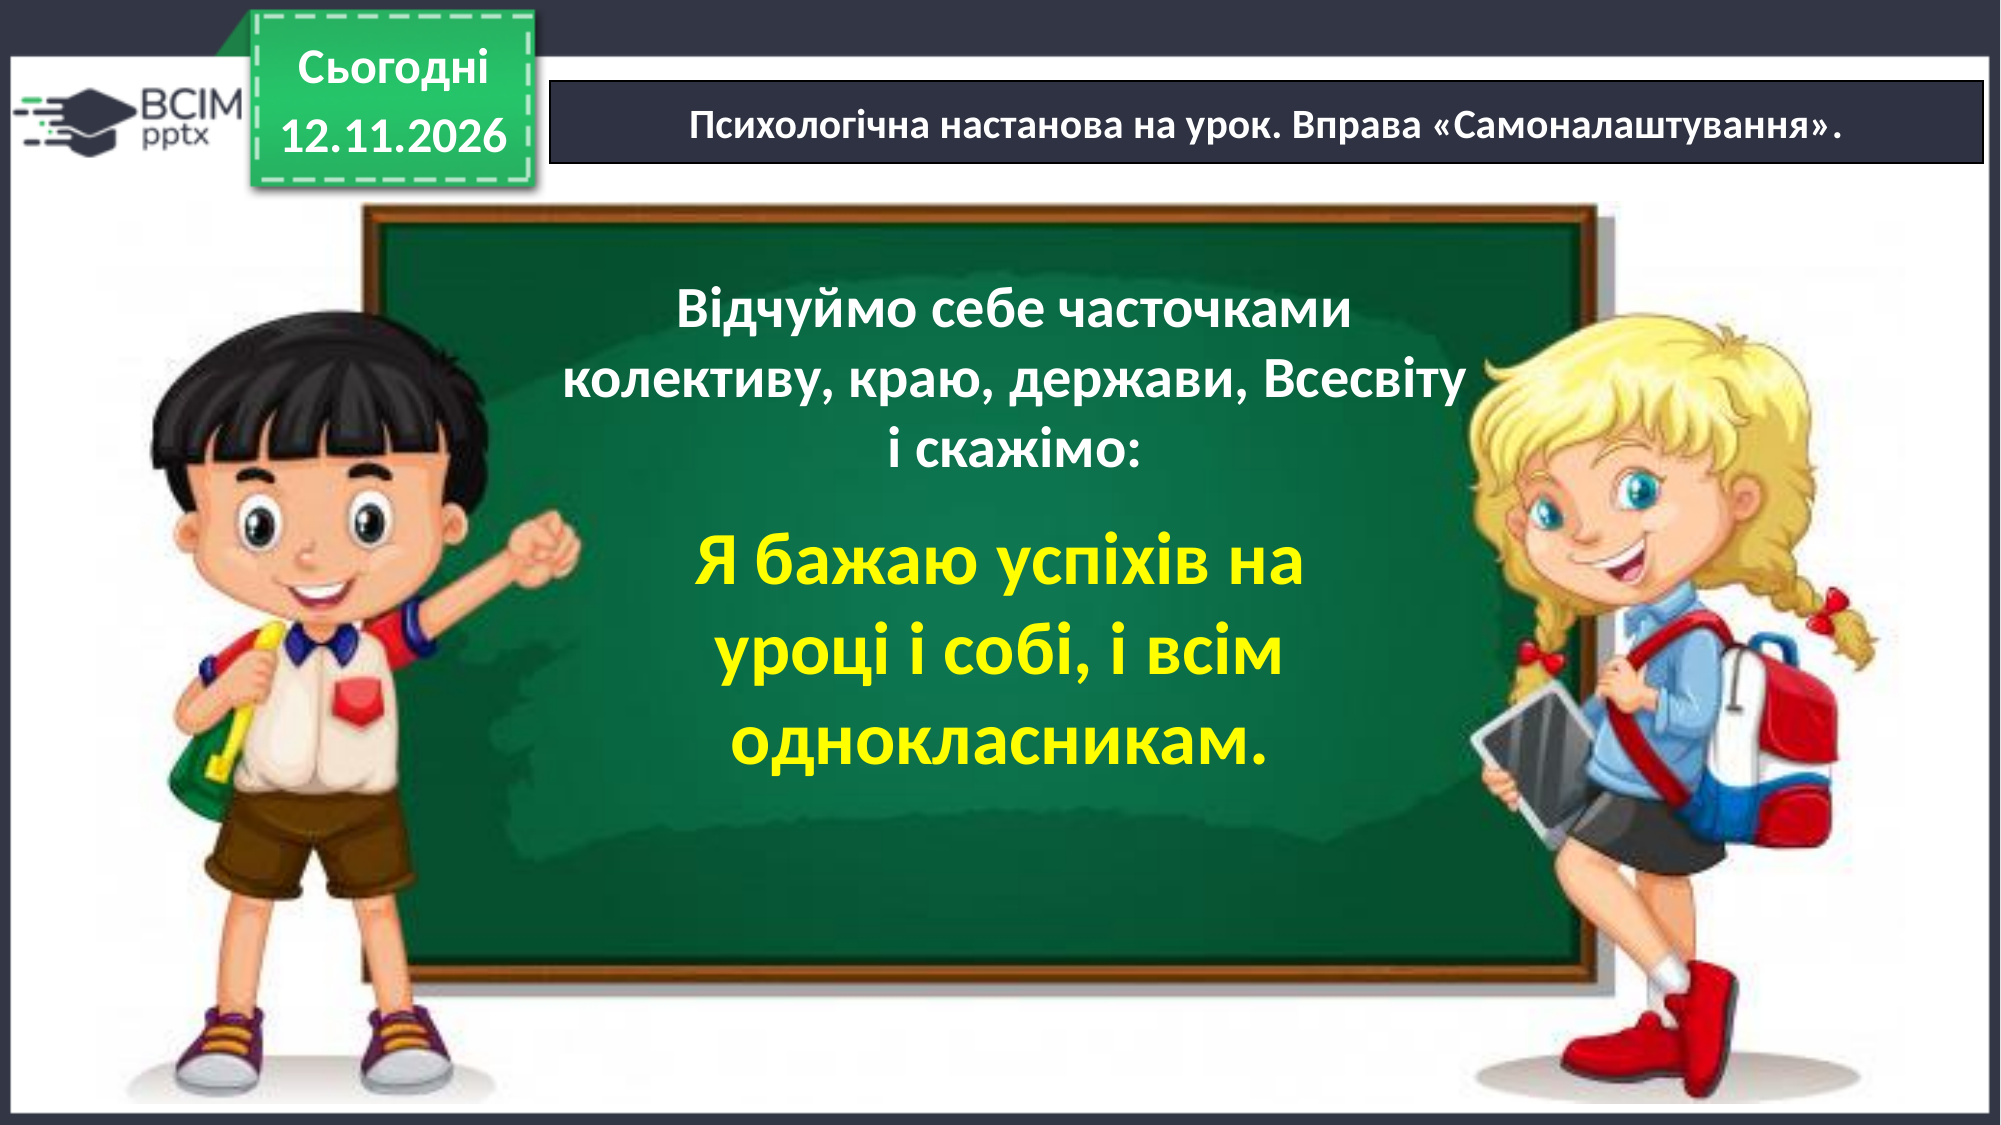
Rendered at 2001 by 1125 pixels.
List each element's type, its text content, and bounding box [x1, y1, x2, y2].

text_box 01.09.2022 [263, 101, 524, 164]
text_box Психологічна настанова на урок. Вправа «Самоналаштування». [549, 80, 1984, 164]
picture [0, 0, 2001, 1125]
text_box Сьогодні [284, 26, 535, 101]
